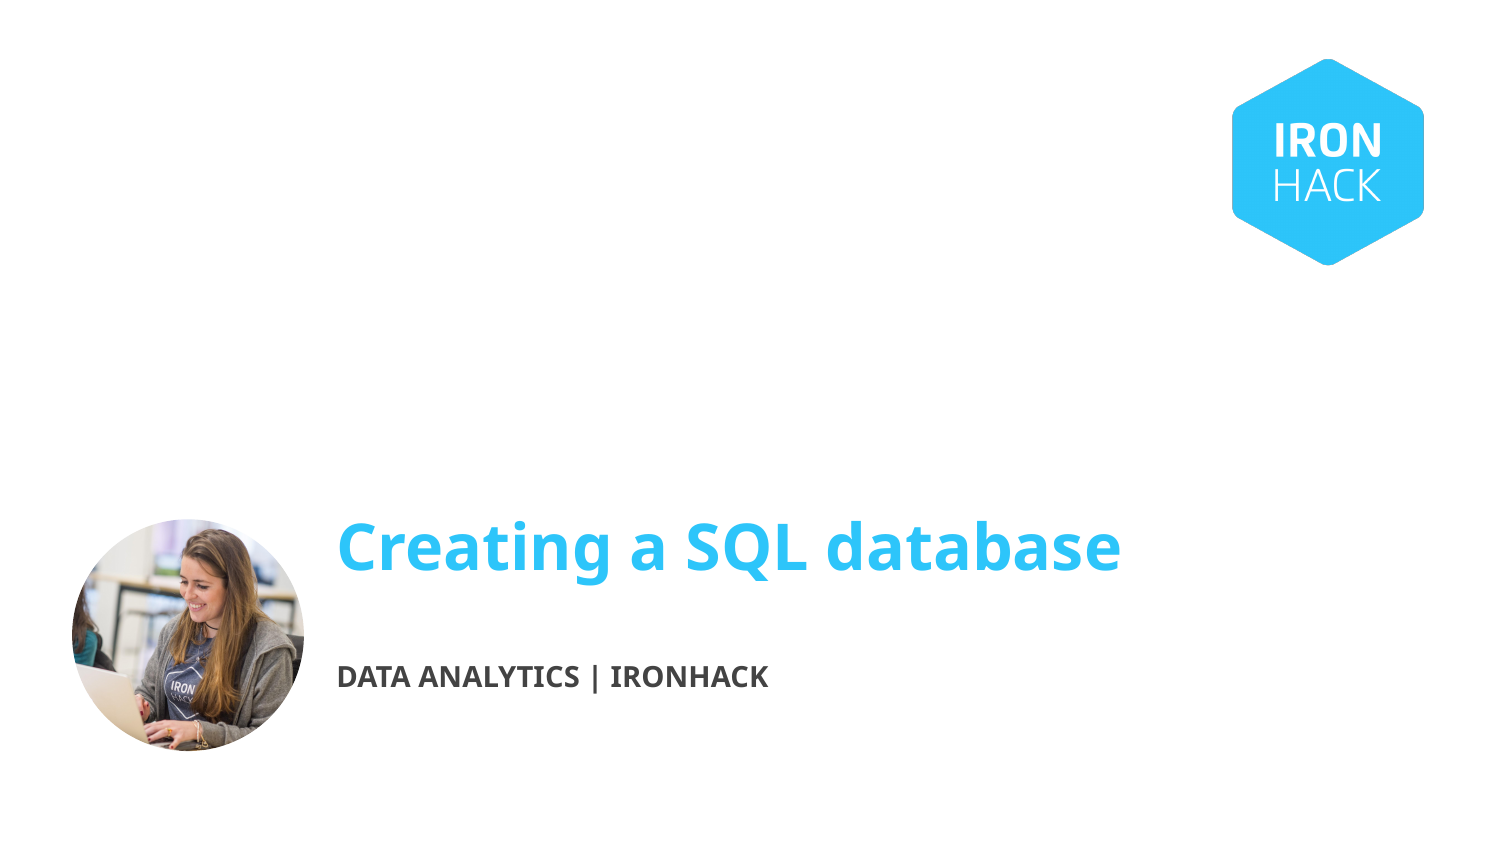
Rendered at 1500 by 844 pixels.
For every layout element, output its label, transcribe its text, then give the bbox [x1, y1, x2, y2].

title Creating a SQL database [321, 490, 1500, 585]
picture [71, 519, 305, 752]
title DATA ANALYTICS | IRONHACK [321, 643, 963, 709]
picture [1191, 25, 1465, 299]
